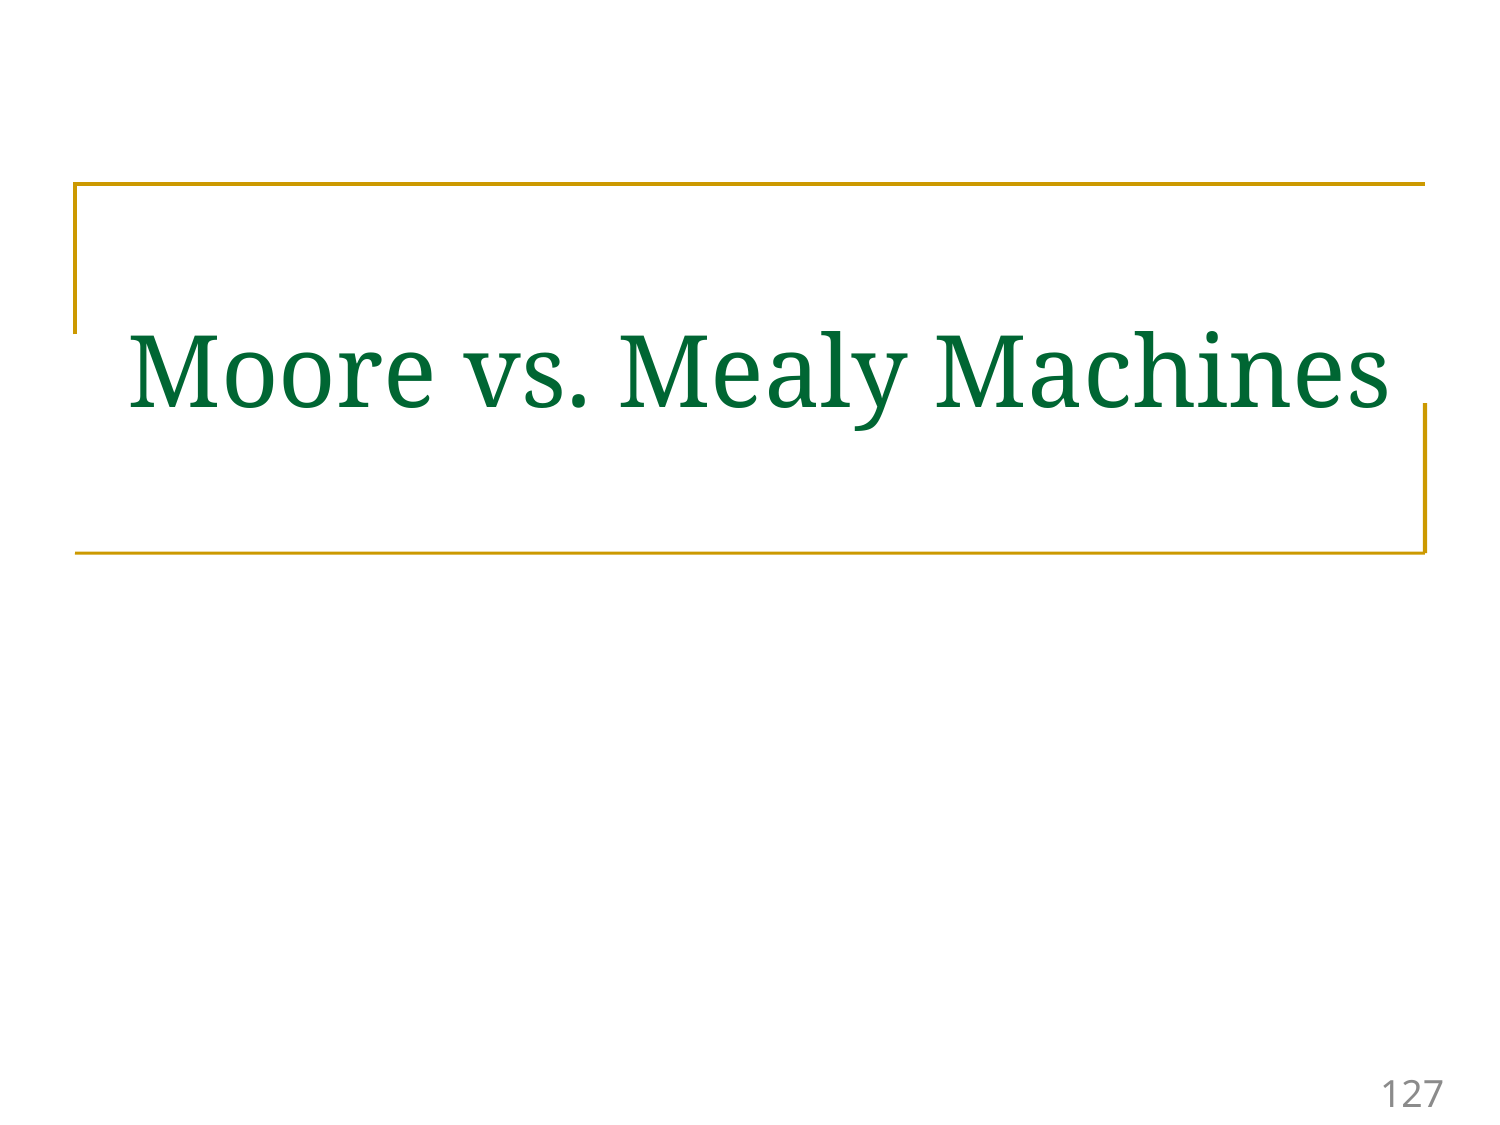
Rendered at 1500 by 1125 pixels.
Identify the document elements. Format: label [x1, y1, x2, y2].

title [112, 299, 1413, 588]
slide_number [1121, 1066, 1460, 1125]
